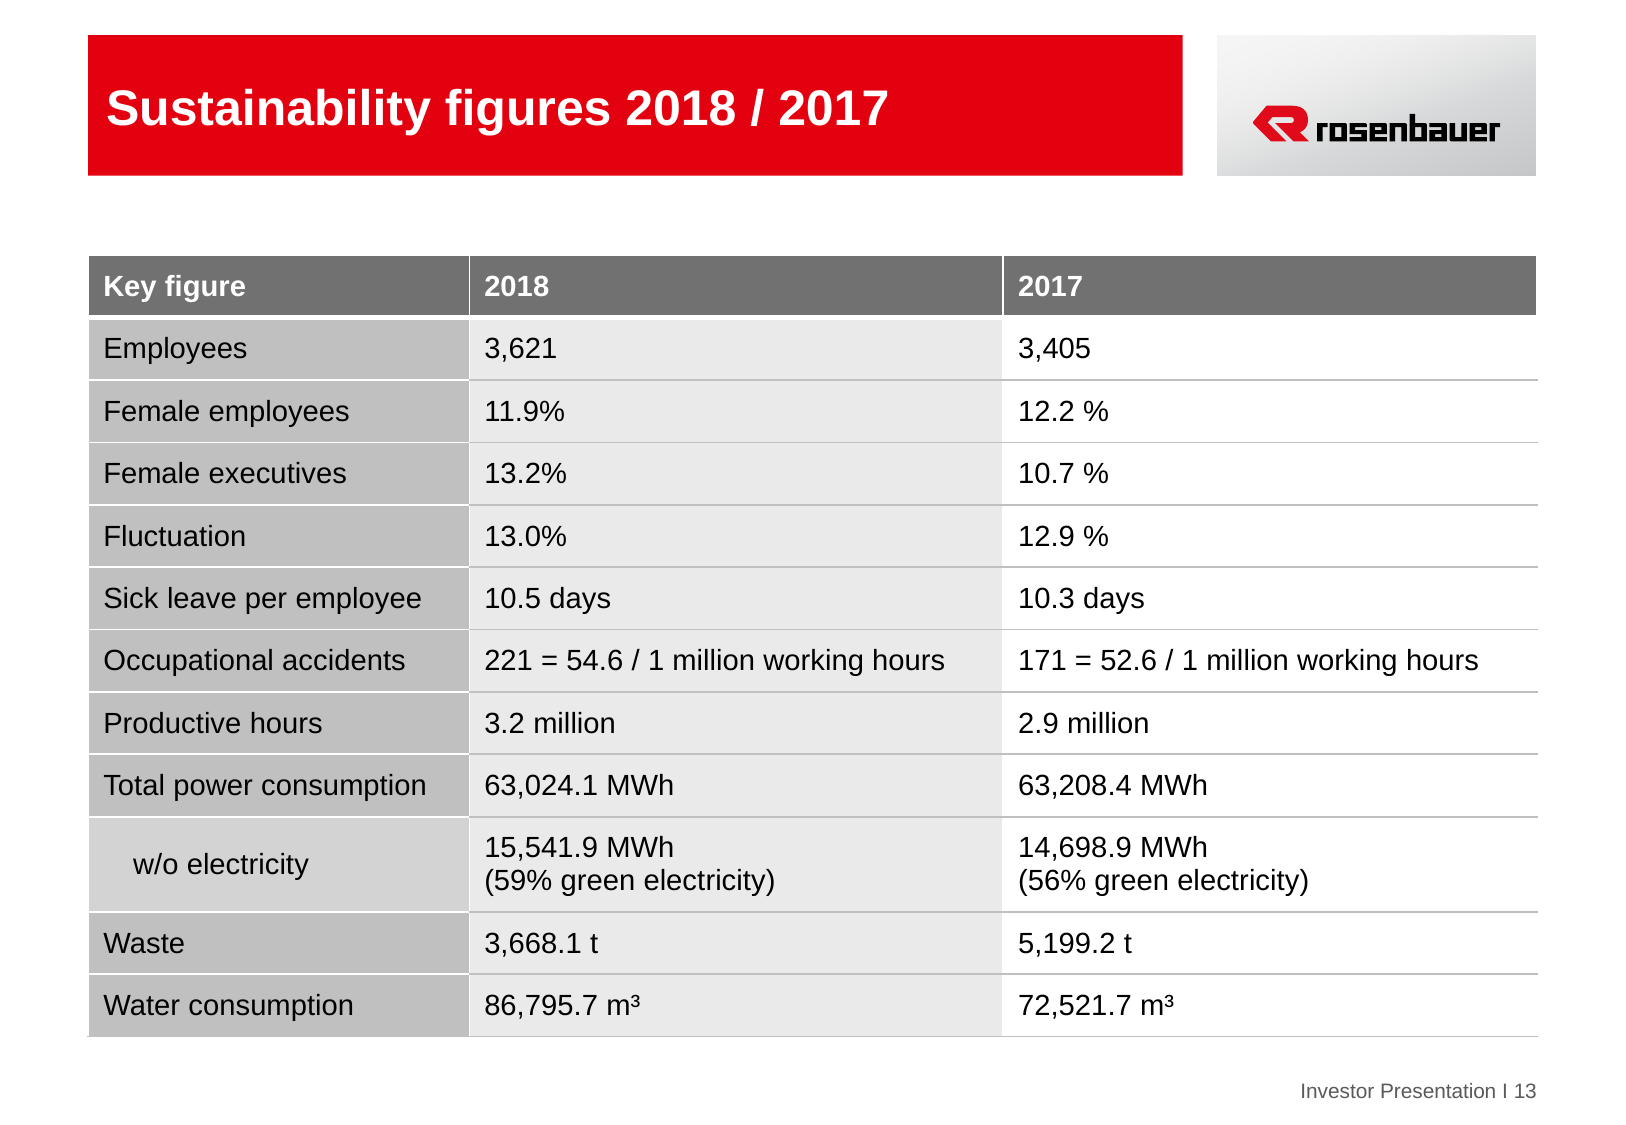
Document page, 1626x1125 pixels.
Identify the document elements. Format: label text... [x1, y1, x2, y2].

table_cell 12.2 % [1004, 381, 1536, 442]
table_cell Fluctuation [89, 506, 469, 566]
table_cell Water consumption [89, 975, 469, 1036]
title Sustainability figures 2018 / 2017 [106, 35, 1166, 176]
table_cell 171 = 52.6 / 1 million working hours [1004, 630, 1536, 691]
table_cell 11.9% [470, 381, 1002, 442]
table_header 2017 [1004, 256, 1536, 315]
table_header Key figure [89, 256, 469, 315]
table_cell 221 = 54.6 / 1 million working hours [470, 630, 1002, 691]
table_cell 13.0% [470, 506, 1002, 566]
table_cell Productive hours [89, 693, 469, 753]
table_cell Female employees [89, 381, 469, 442]
table_cell Total power consumption [89, 755, 469, 816]
table_cell 3,668.1 t [470, 913, 1002, 973]
table_cell 63,208.4 MWh [1004, 755, 1536, 816]
table_cell 2.9 million [1004, 693, 1536, 753]
table_cell 63,024.1 MWh [470, 755, 1002, 816]
table_cell 15,541.9 MWh (59% green electricity) [470, 818, 1002, 911]
table_cell 14,698.9 MWh (56% green electricity) [1004, 818, 1536, 911]
table_cell Female executives [89, 443, 469, 504]
table_cell 10.7 % [1004, 443, 1536, 504]
table_cell Sick leave per employee [89, 568, 469, 629]
table_cell Employees [89, 320, 469, 379]
table_cell 5,199.2 t [1004, 913, 1536, 973]
table_cell 72,521.7 m³ [1004, 975, 1536, 1036]
table_cell w/o electricity [89, 818, 469, 911]
table_cell Occupational accidents [89, 630, 469, 691]
table_cell 12.9 % [1004, 506, 1536, 566]
table_cell 3.2 million [470, 693, 1002, 753]
picture [1217, 35, 1536, 176]
table_cell 3,621 [470, 320, 1002, 379]
table_cell Waste [89, 913, 469, 973]
table_cell 3,405 [1004, 320, 1536, 379]
table_cell 13.2% [470, 443, 1002, 504]
table_cell 86,795.7 m³ [470, 975, 1002, 1036]
table_cell 10.3 days [1004, 568, 1536, 629]
table_cell 10.5 days [470, 568, 1002, 629]
table_header 2018 [470, 256, 1002, 315]
